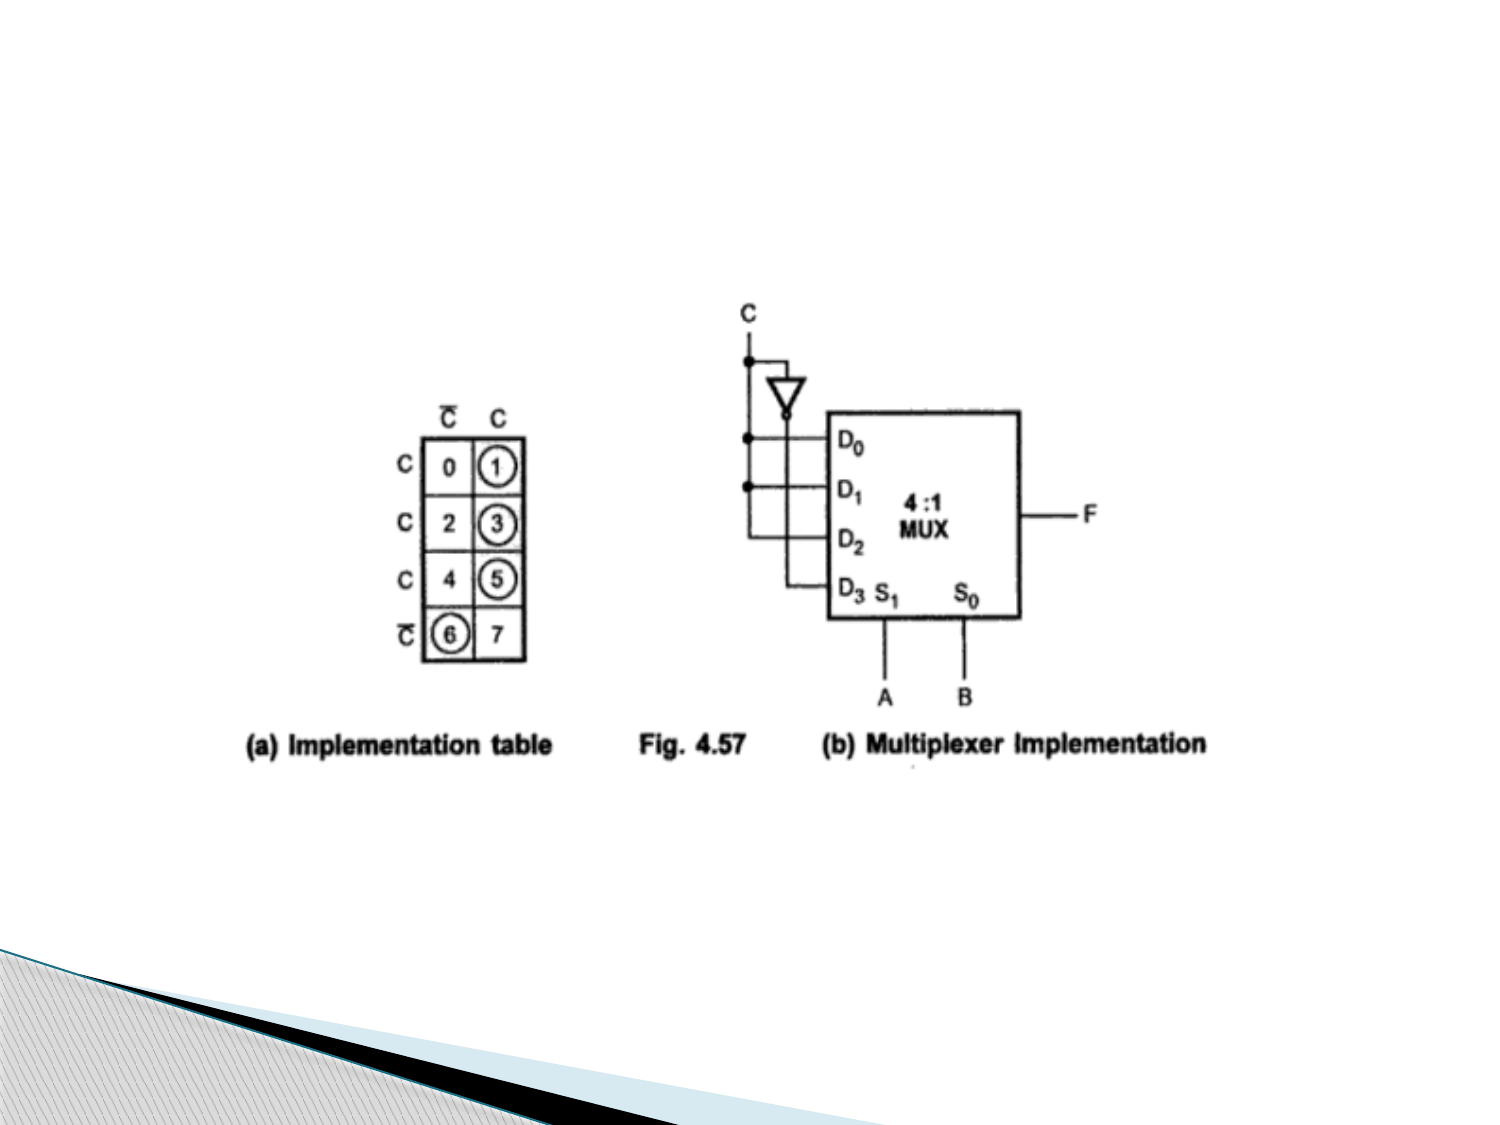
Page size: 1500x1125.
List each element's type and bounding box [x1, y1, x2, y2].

picture [224, 287, 1238, 788]
